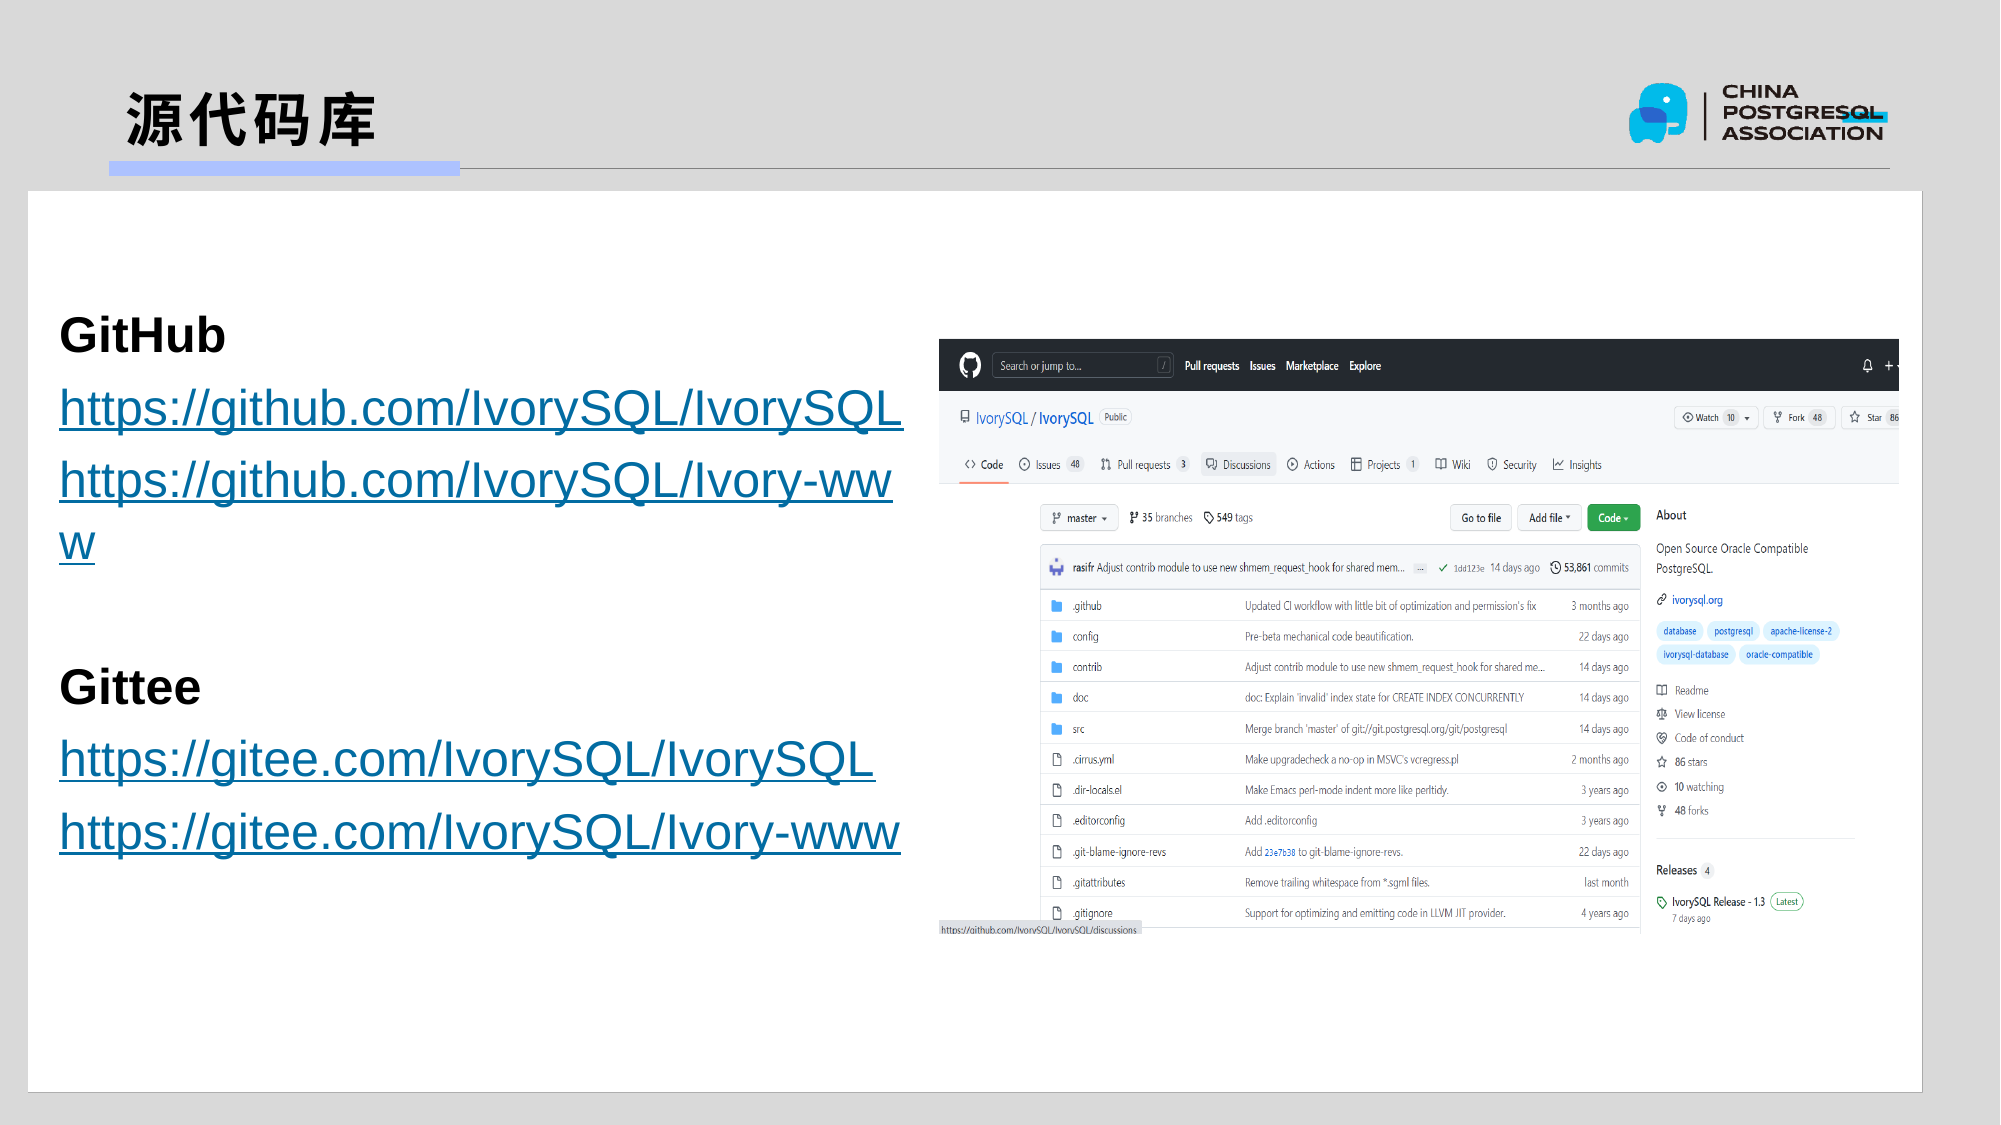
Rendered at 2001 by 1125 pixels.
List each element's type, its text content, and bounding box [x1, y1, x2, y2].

title 源代码库 [110, 65, 1890, 162]
picture [28, 191, 1928, 1097]
